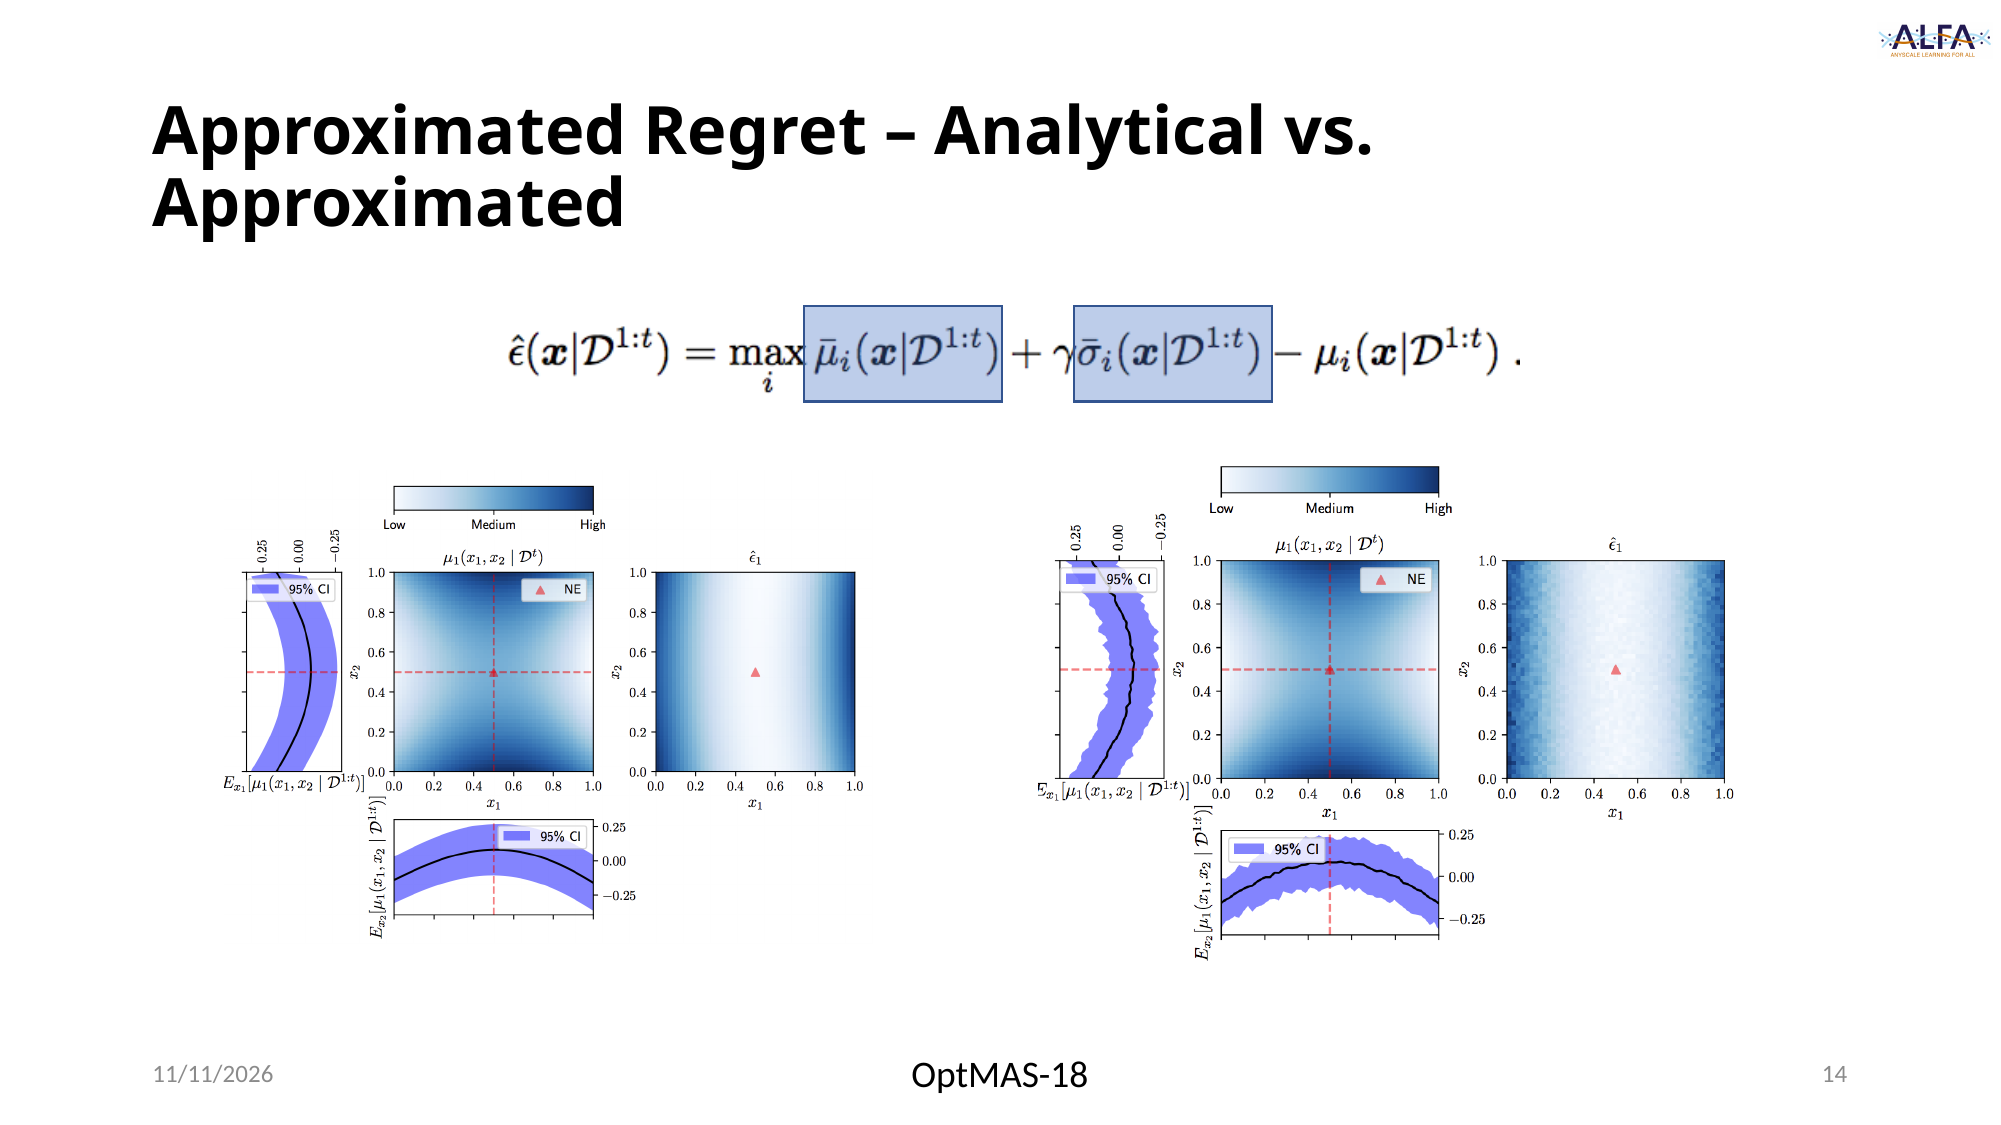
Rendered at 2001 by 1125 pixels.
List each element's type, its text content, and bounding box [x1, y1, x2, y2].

picture [224, 470, 873, 945]
title Approximated Regret – Analytical vs. Approximated [137, 59, 1863, 278]
picture [1038, 443, 1758, 994]
slide_number 13 [1412, 1042, 1863, 1103]
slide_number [137, 1042, 588, 1103]
footer OptMAS-18 [662, 1042, 1338, 1103]
picture [480, 306, 1520, 402]
picture [1877, 22, 1993, 59]
